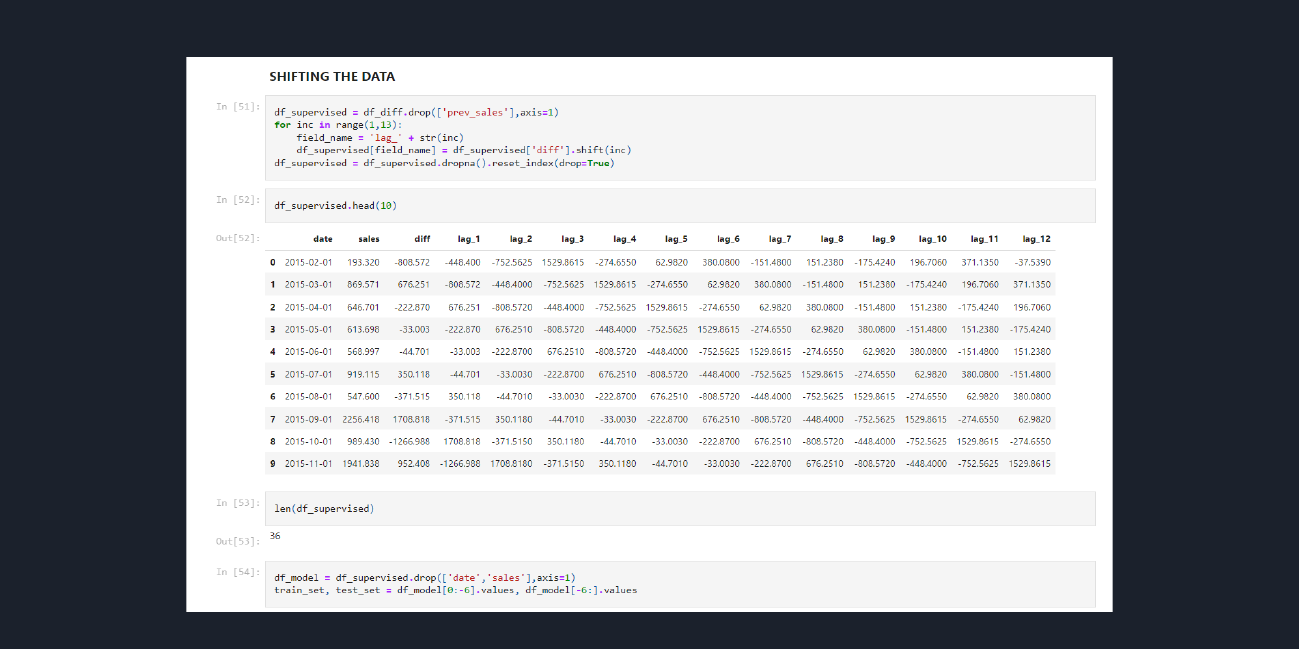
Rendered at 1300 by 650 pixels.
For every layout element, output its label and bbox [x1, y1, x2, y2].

picture [186, 57, 1113, 613]
